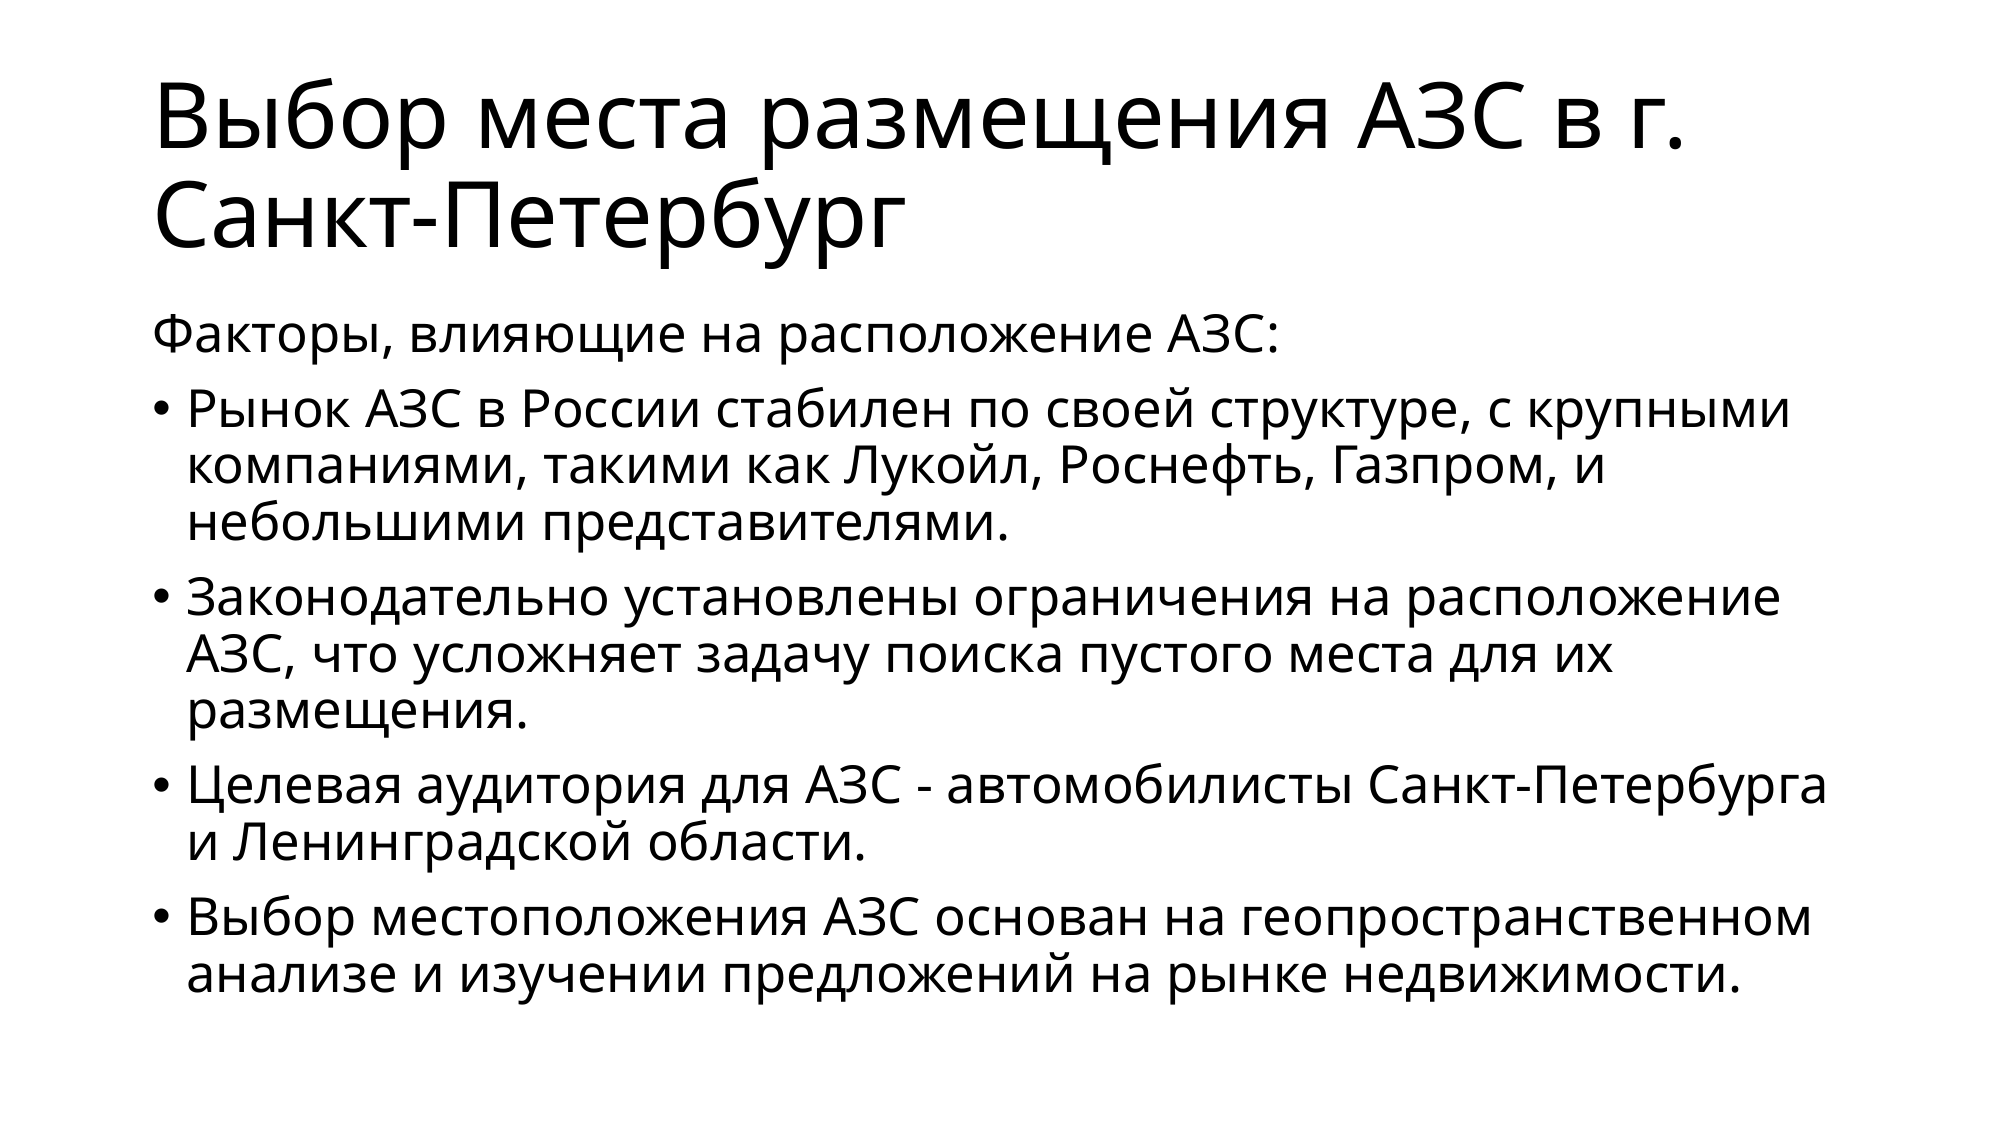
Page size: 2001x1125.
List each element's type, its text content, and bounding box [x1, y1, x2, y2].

title Выбор места размещения АЗС в г. Санкт-Петербург [137, 59, 1863, 278]
list Факторы, влияющие на расположение АЗС: Рынок АЗС в России стабилен по своей структуре, с крупными компаниями, такими как Лукойл, Роснефть, Газпром, и небольшими представителями. Законодательно установлены ограничения на расположение АЗС, что усложняет задачу поиска пустого места для их размещения. Целевая аудитория для АЗС - автомобилисты Санкт-Петербурга и Ленинградской области. Выбор местоположения АЗС основан на геопространственном анализе и изучении предложений на рынке недвижимости. [137, 299, 1863, 1014]
